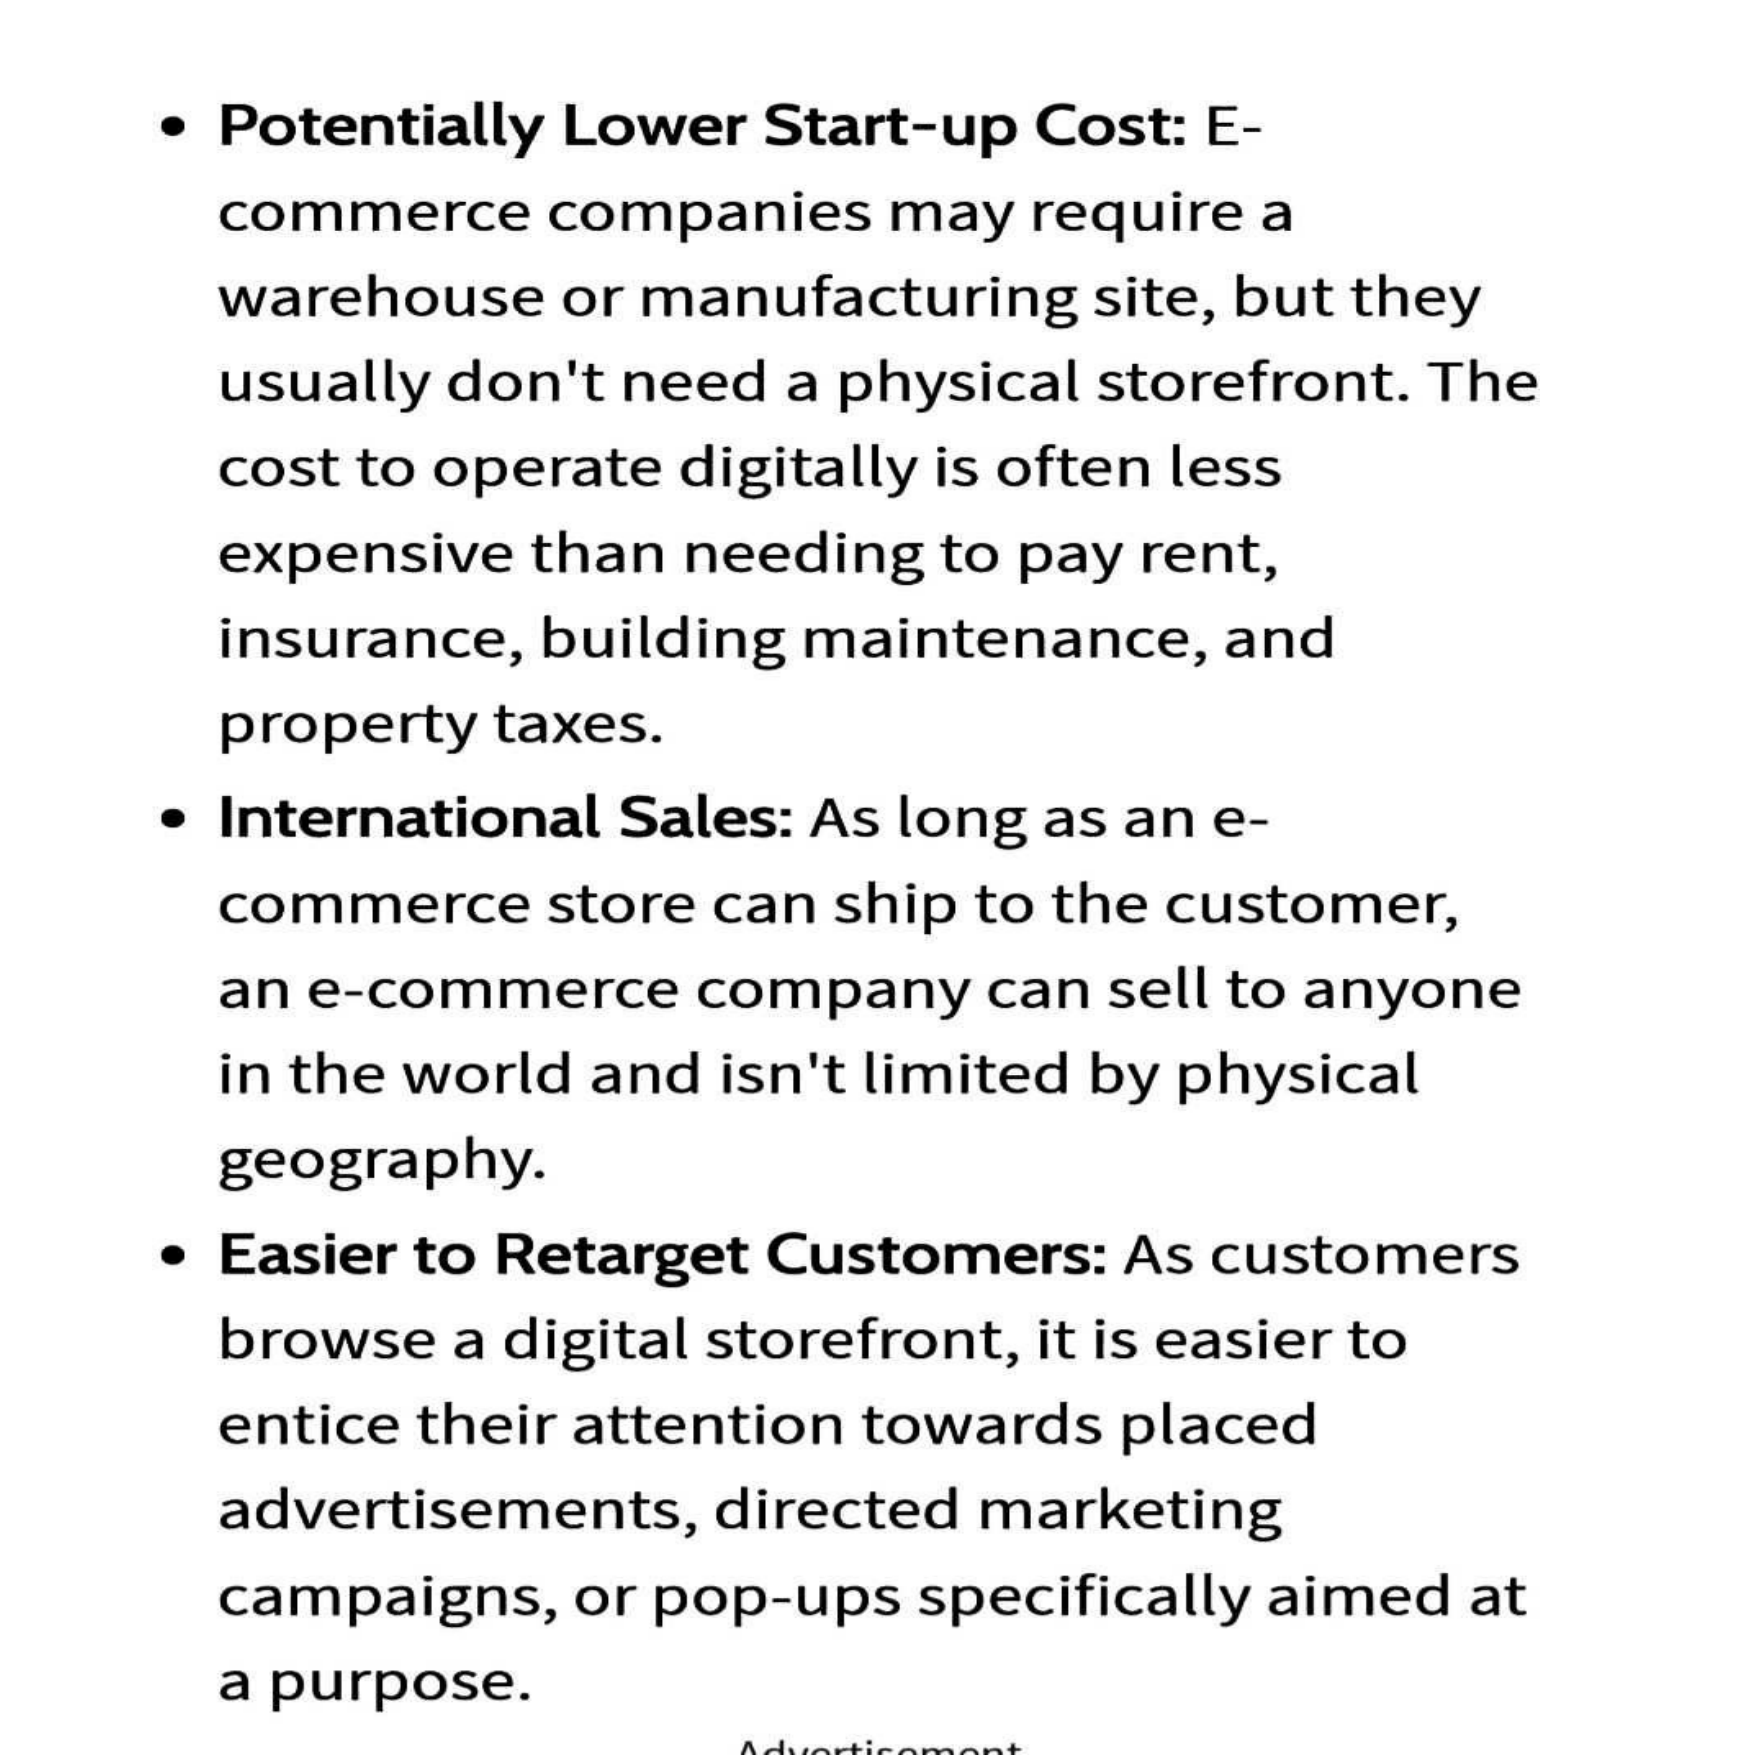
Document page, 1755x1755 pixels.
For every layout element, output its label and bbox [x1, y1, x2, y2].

picture [151, 89, 1540, 1755]
